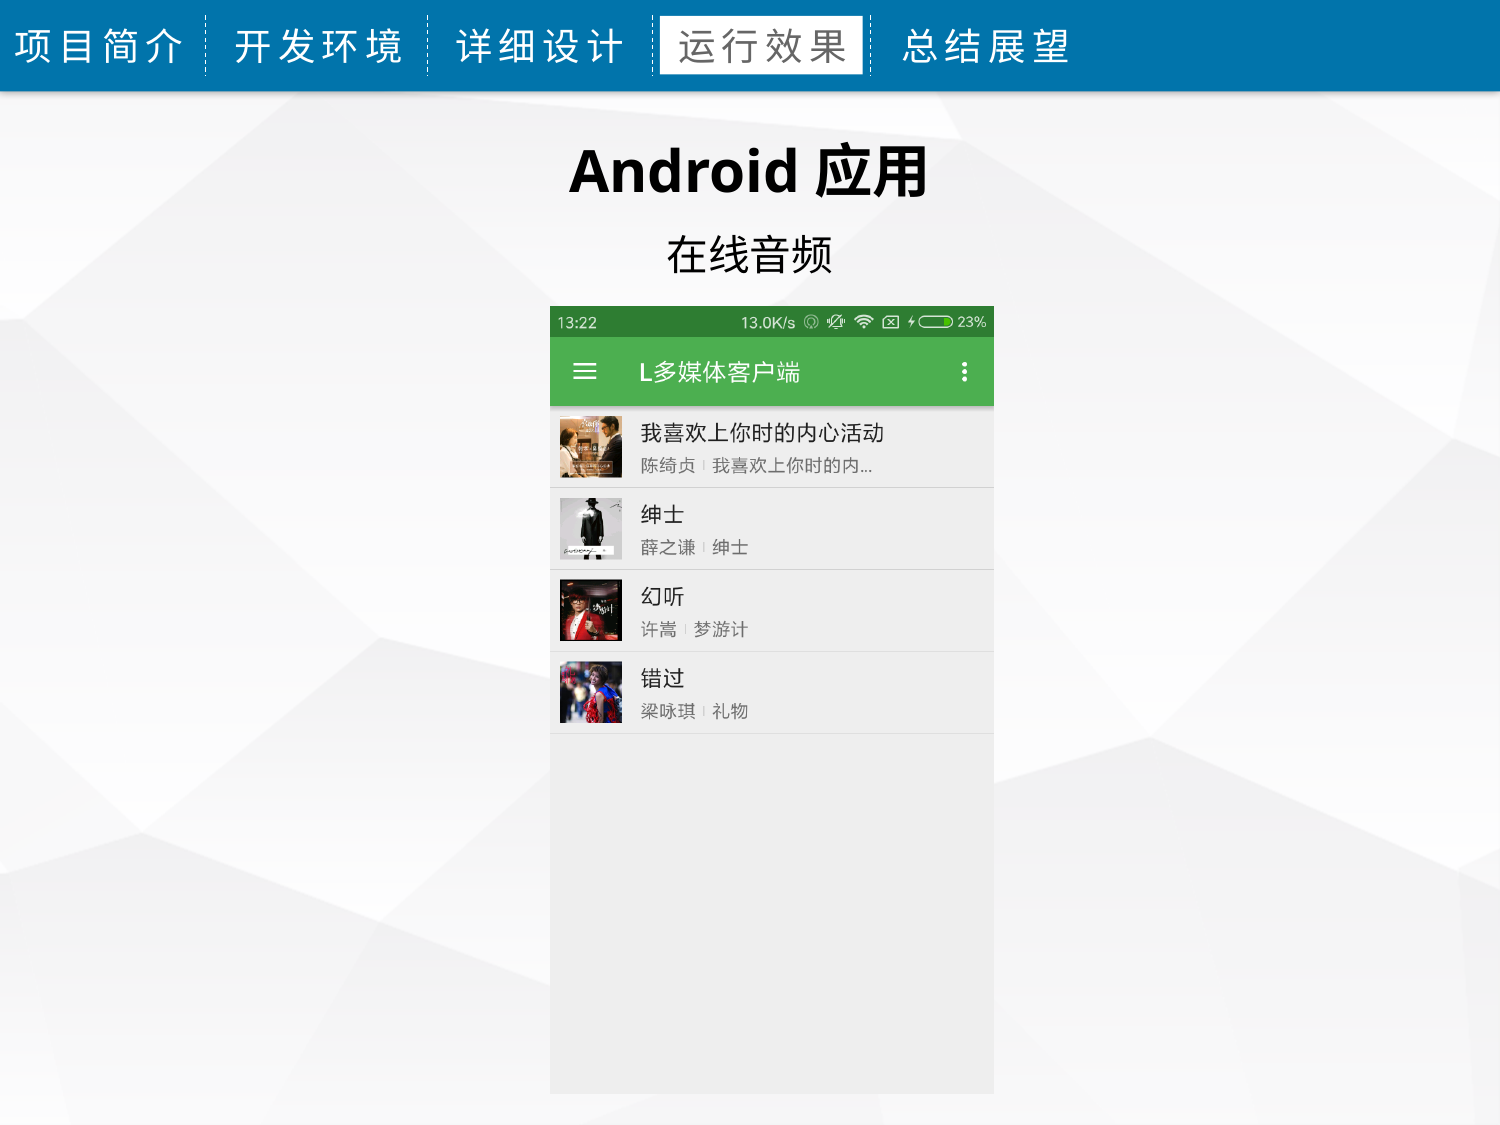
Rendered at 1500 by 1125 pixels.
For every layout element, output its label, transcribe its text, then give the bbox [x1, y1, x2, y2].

text_box [659, 15, 663, 75]
text_box 详细设计 [440, 15, 652, 76]
text_box 总结展望 [886, 15, 1099, 76]
text_box 项目简介 [0, 15, 211, 76]
text_box 运行效果 [663, 15, 870, 76]
text_box [0, 0, 1500, 92]
picture [0, 92, 1500, 1125]
text_box Android应用 在线音频 [550, 91, 950, 287]
text_box 运行效果 [871, 15, 876, 76]
text_box 开发环境 [214, 15, 423, 76]
